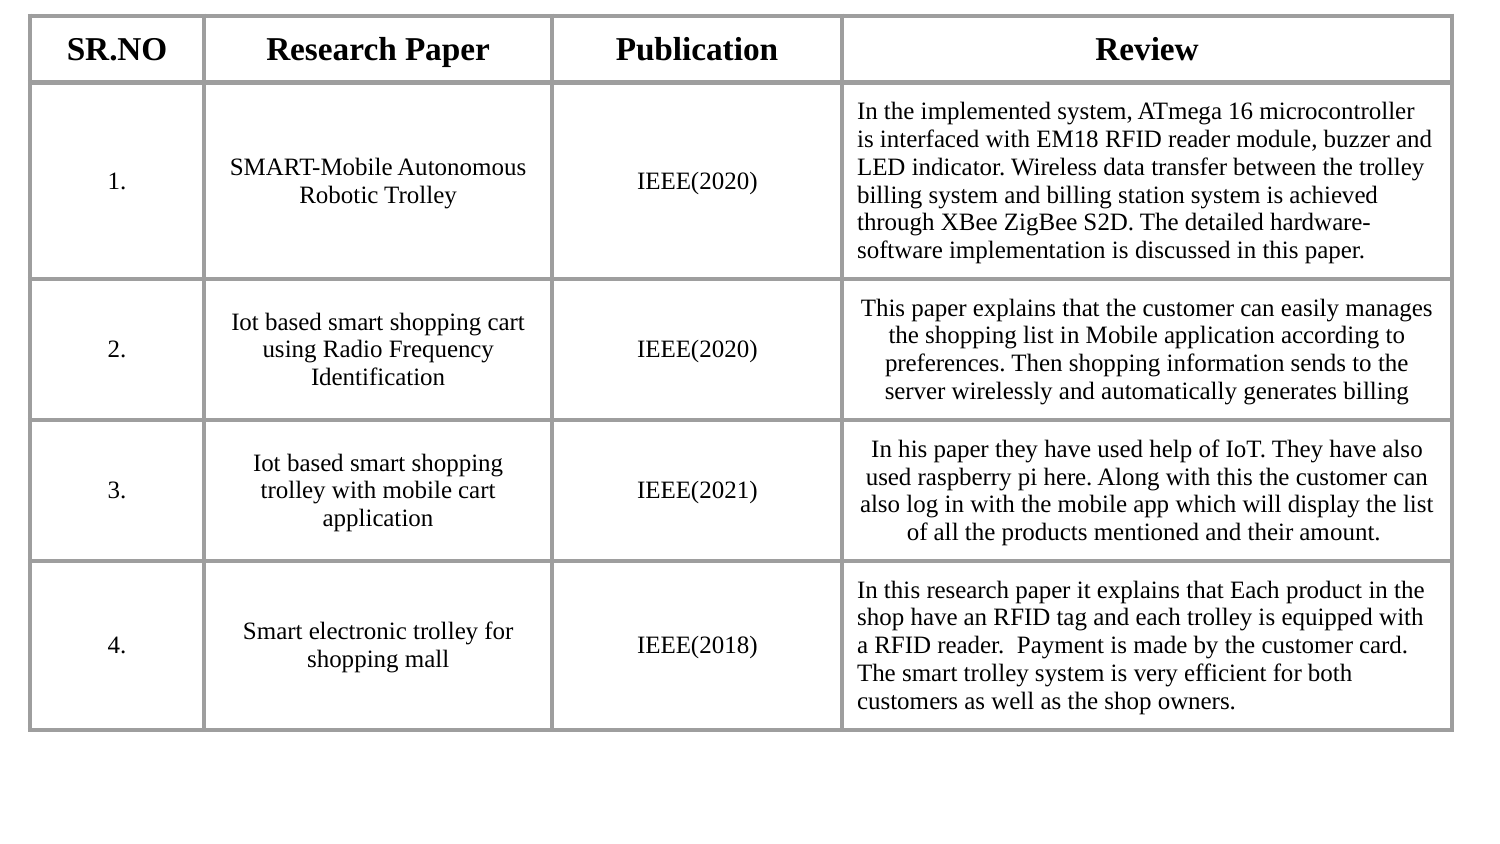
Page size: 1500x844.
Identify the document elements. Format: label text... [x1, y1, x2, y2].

table_cell IEEE(2021) [554, 422, 840, 559]
table_header Publication [554, 18, 840, 80]
table_cell IEEE(2020) [554, 281, 840, 418]
table_cell 4. [32, 563, 202, 728]
table_cell This paper explains that the customer can easily manages the shopping list in Mobile application according to preferences. Then shopping information sends to the server wirelessly and automatically generates billing [844, 281, 1450, 418]
table_cell IEEE(2020) [554, 85, 840, 277]
table_cell Iot based smart shopping trolley with mobile cart application [206, 422, 550, 559]
table_header Research Paper [206, 18, 550, 80]
table_cell In the implemented system, ATmega 16 microcontroller is interfaced with EM18 RFID reader module, buzzer and LED indicator. Wireless data transfer between the trolley billing system and billing station system is achieved through XBee ZigBee S2D. The detailed hardware-software implementation is discussed in this paper. [844, 85, 1450, 277]
table_header Review [844, 18, 1450, 80]
table_cell In this research paper it explains that Each product in the shop have an RFID tag and each trolley is equipped with a RFID reader. Payment is made by the customer card. The smart trolley system is very efficient for both customers as well as the shop owners. [844, 563, 1450, 728]
table_cell IEEE(2018) [554, 563, 840, 728]
table_cell Iot based smart shopping cart using Radio Frequency Identification [206, 281, 550, 418]
table_cell 2. [32, 281, 202, 418]
table_cell In his paper they have used help of IoT. They have also used raspberry pi here. Along with this the customer can also log in with the mobile app which will display the list of all the products mentioned and their amount. [844, 422, 1450, 559]
table_cell Smart electronic trolley for shopping mall [206, 563, 550, 728]
table_cell SMART-Mobile Autonomous Robotic Trolley [206, 85, 550, 277]
table_header SR.NO [32, 18, 202, 80]
table_cell 3. [32, 422, 202, 559]
table_cell 1. [32, 85, 202, 277]
